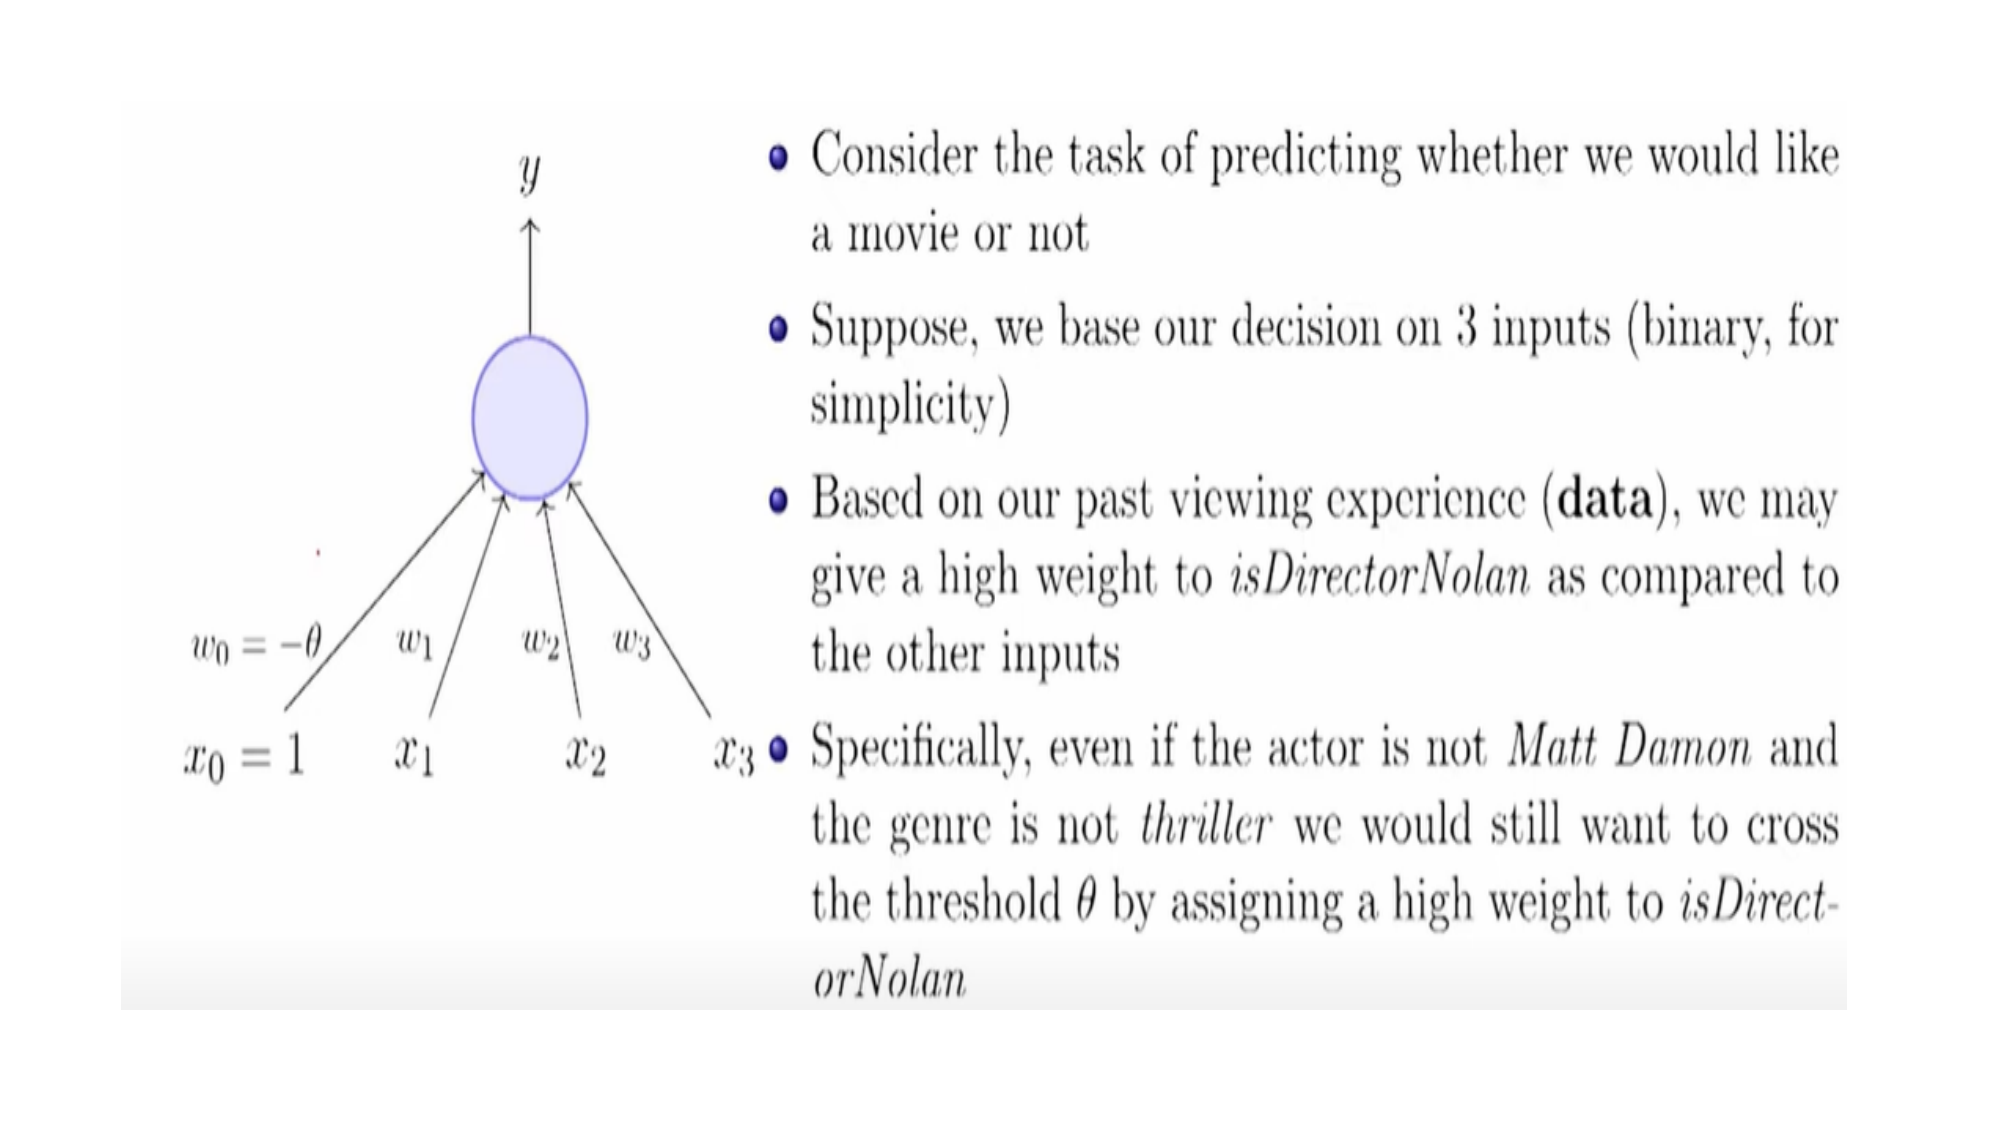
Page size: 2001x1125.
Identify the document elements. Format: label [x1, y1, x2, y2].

picture [121, 101, 1847, 1011]
